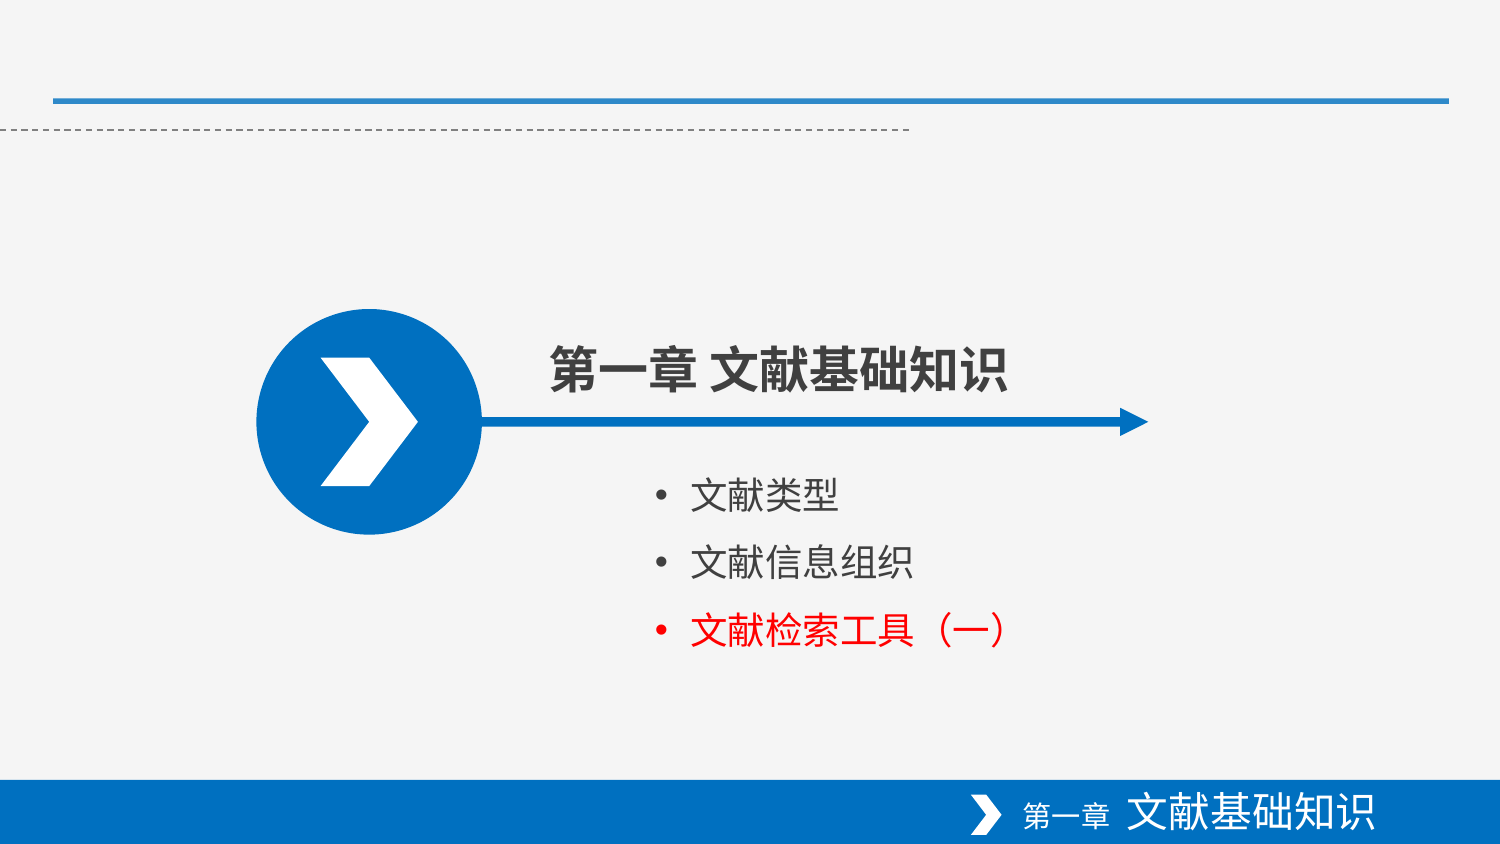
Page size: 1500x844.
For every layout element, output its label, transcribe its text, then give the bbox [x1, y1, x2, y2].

text_box [318, 355, 420, 489]
text_box [256, 309, 482, 535]
text_box 第一章 文献基础知识 [536, 333, 1166, 405]
text_box 文献类型 文献信息组织 文献检索工具（一） [643, 443, 1087, 658]
